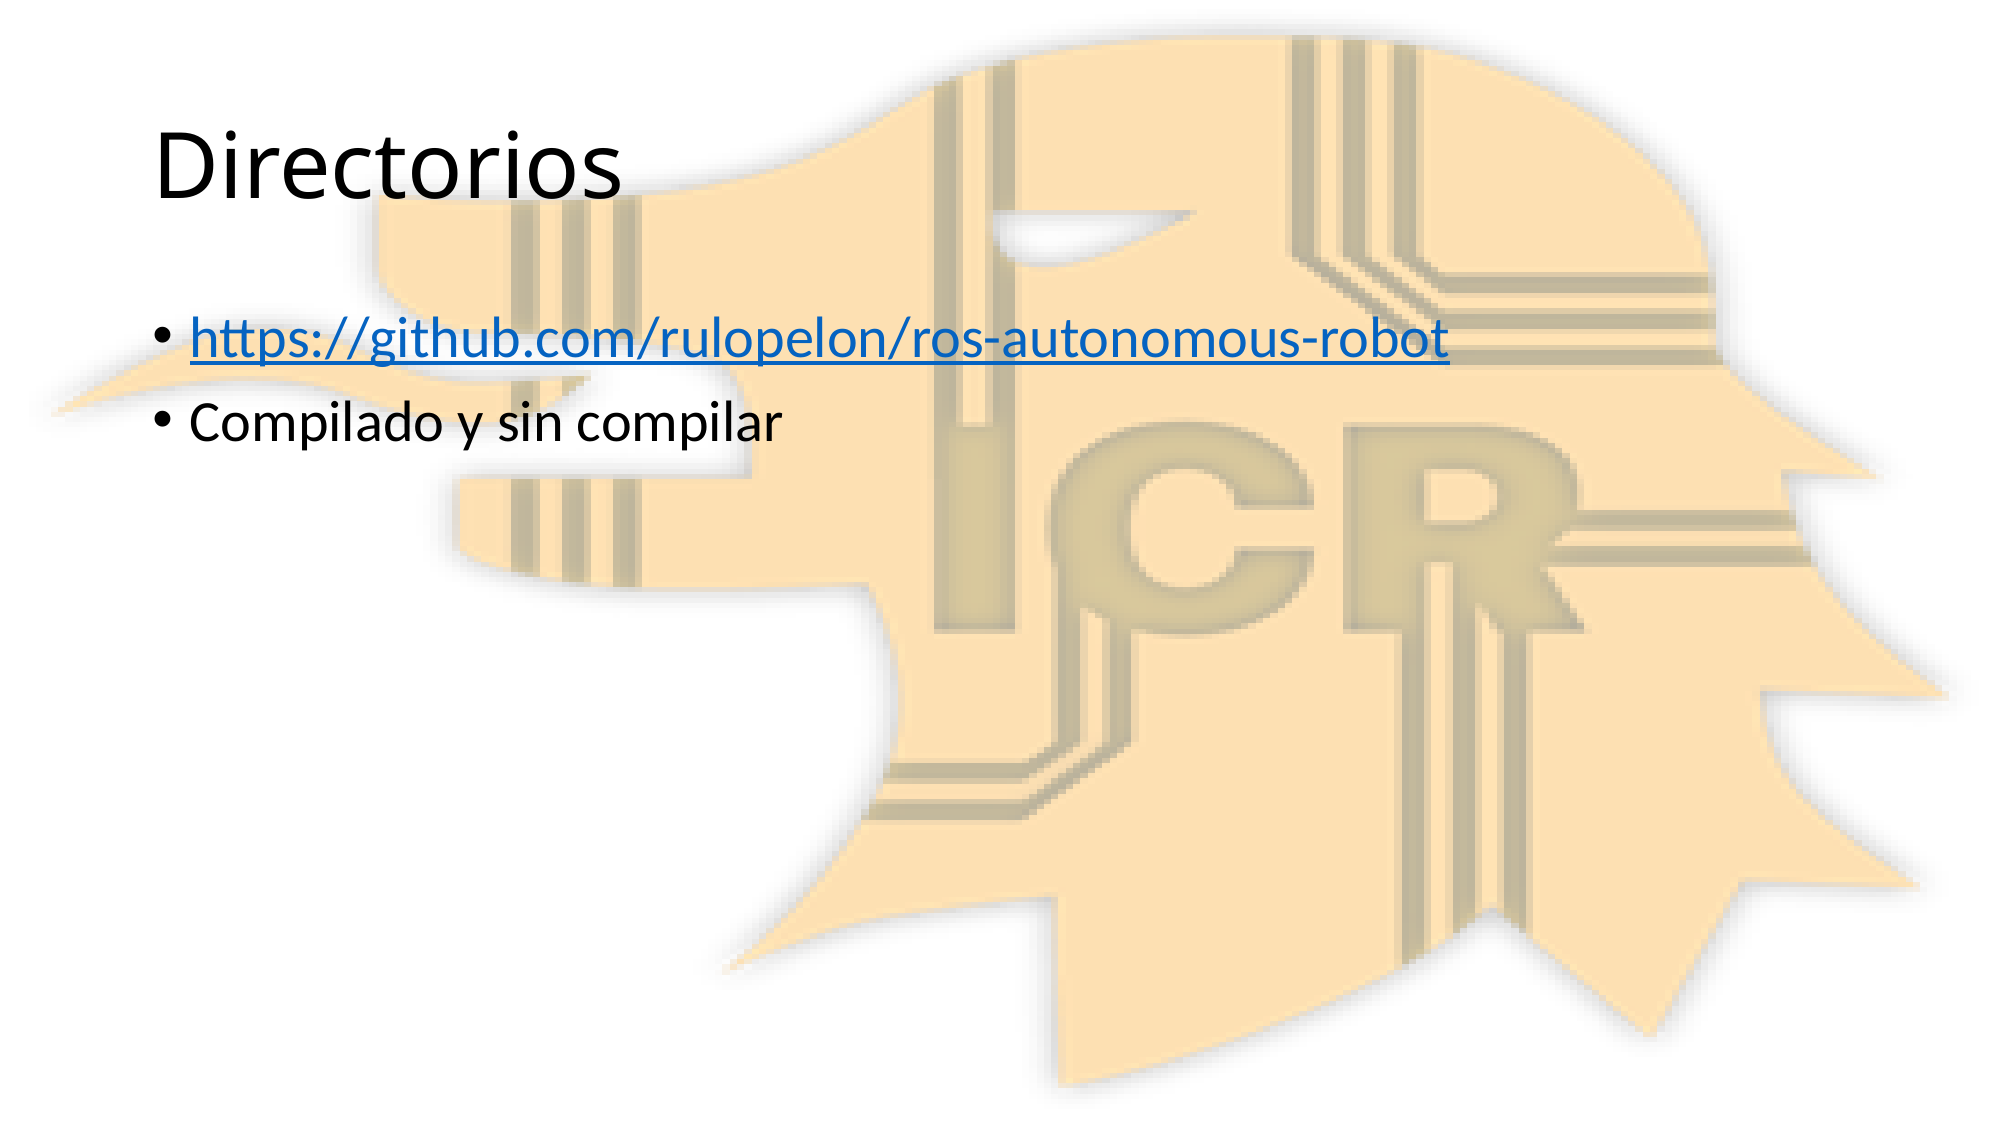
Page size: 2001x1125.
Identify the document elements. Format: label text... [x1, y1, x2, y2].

list https://github.com/rulopelon/ros-autonomous-robot Compilado y sin compilar [137, 299, 1863, 1014]
title Directorios [137, 59, 1863, 278]
